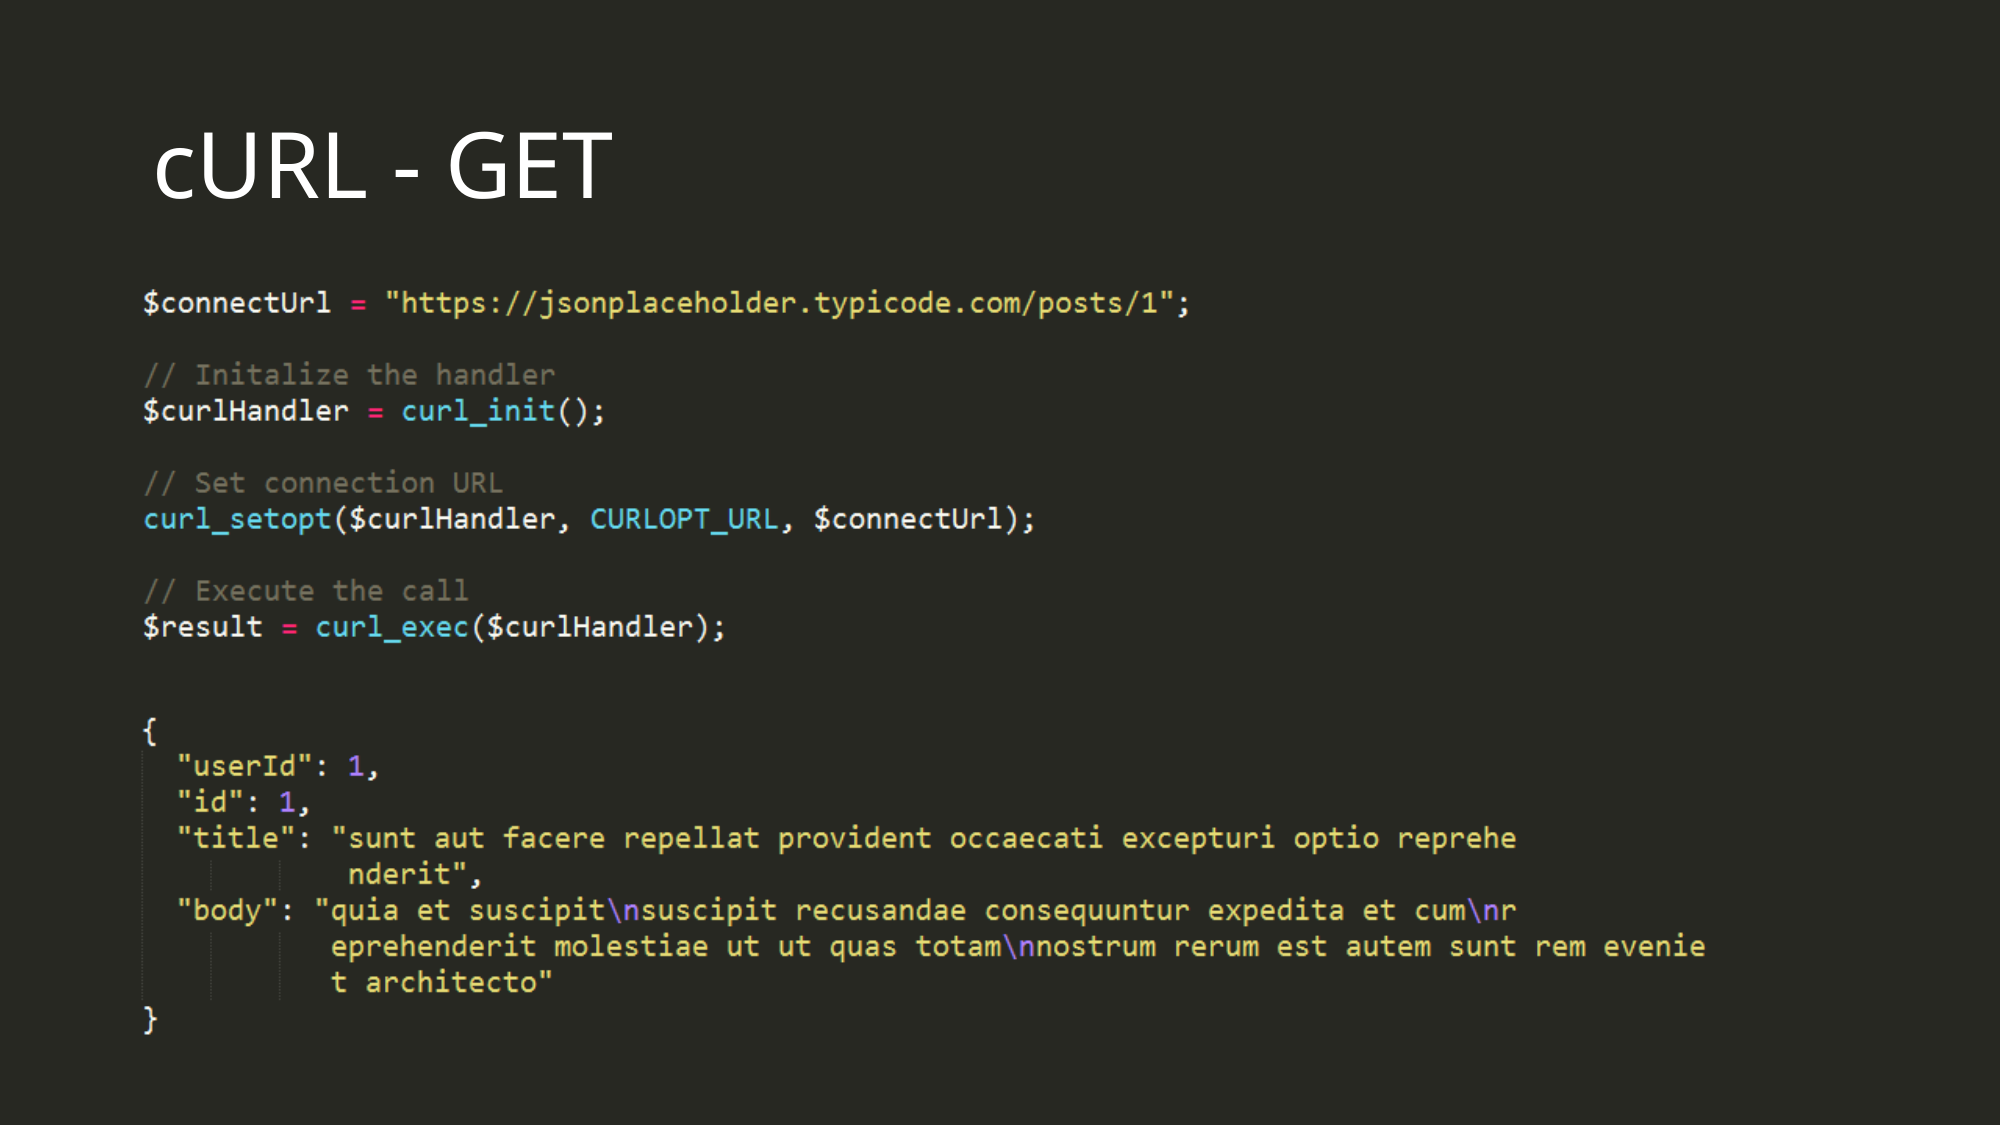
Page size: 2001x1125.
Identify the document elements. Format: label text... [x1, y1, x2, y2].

picture [137, 704, 1733, 1052]
picture [137, 277, 1199, 662]
title cURL - GET [137, 59, 1863, 278]
